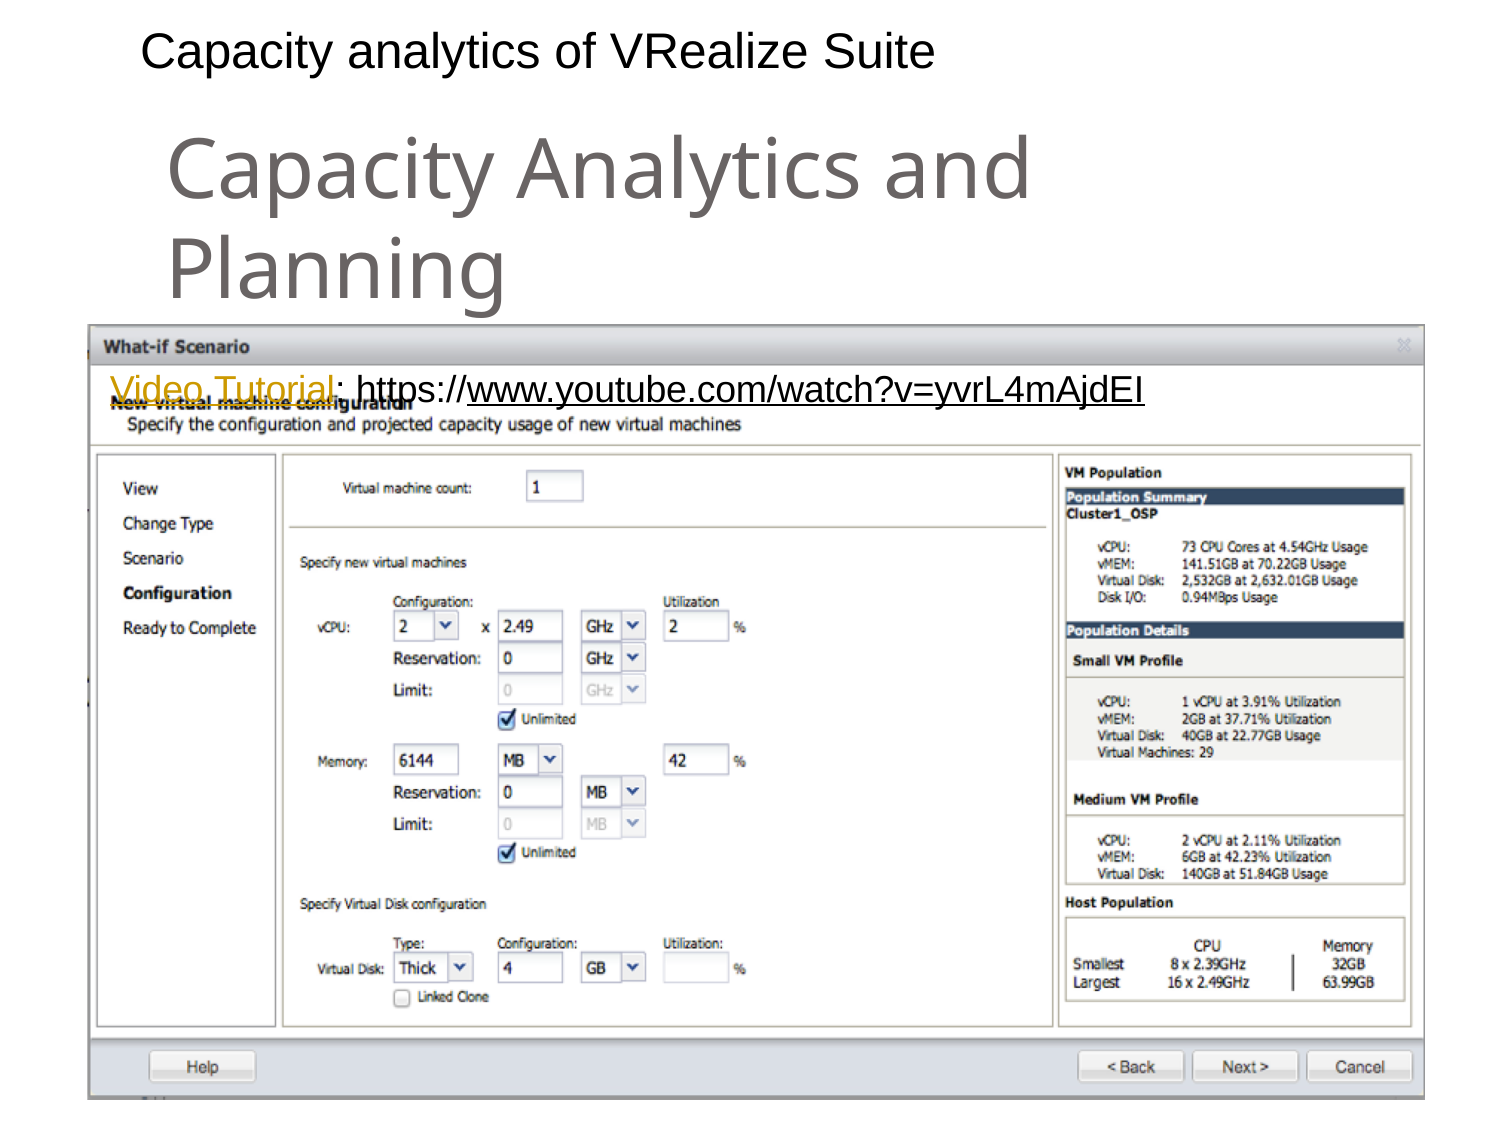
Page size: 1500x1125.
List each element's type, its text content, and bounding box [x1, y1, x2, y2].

text_box Capacity Analytics and Planning Video Tutorial: https://www.youtube.com/watch?v=yvrL4mAjdEI [107, 113, 1277, 410]
text_box [87, 324, 1425, 1100]
title Capacity analytics of VRealize Suite [137, 16, 944, 113]
